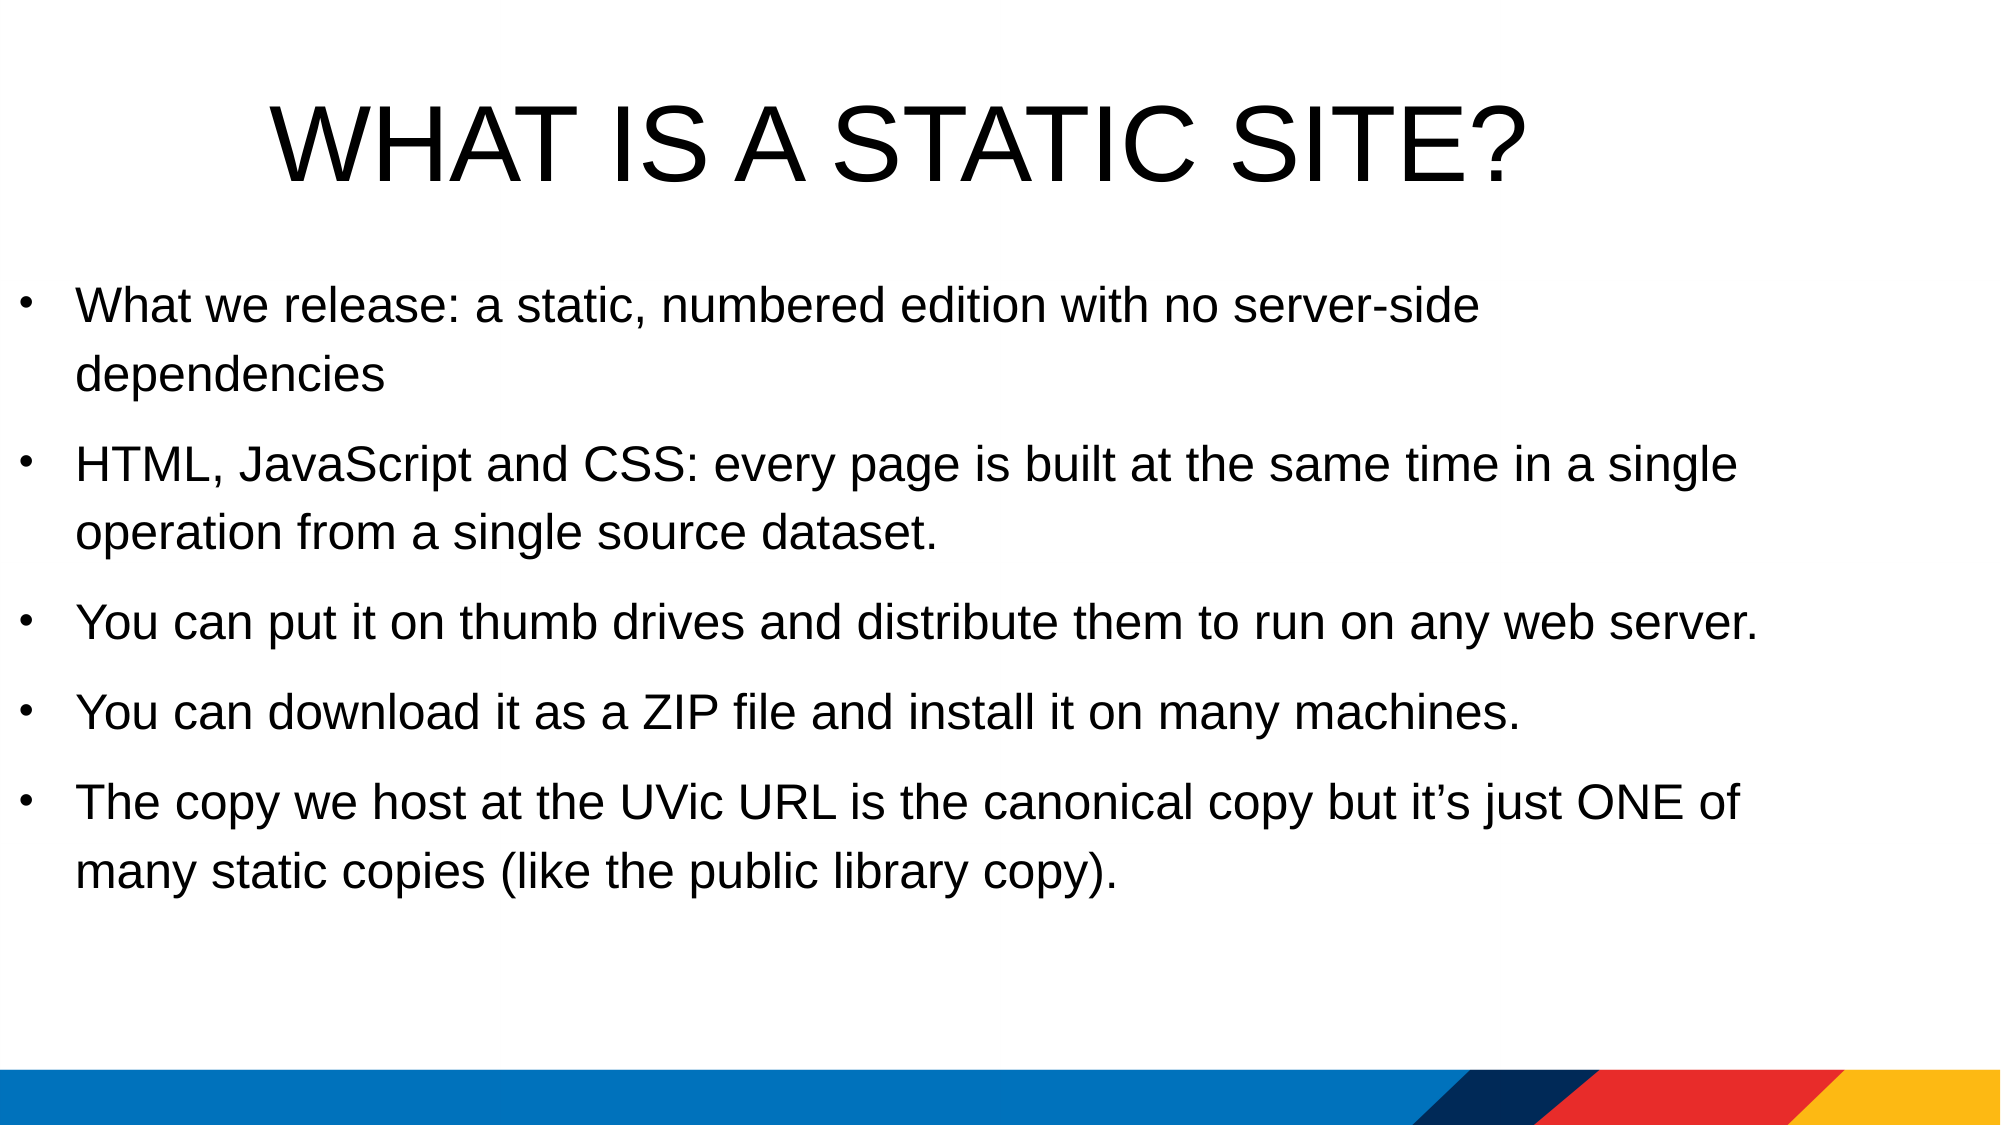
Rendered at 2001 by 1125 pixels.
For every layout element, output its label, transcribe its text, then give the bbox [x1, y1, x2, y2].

title What is a static site? [0, 44, 1800, 233]
picture [0, 0, 2001, 1125]
list What we release: a static, numbered edition with no server-side dependencies HTML, JavaScript and CSS: every page is built at the same time in a single operation from a single source dataset. You can put it on thumb drives and distribute them to run on any web server. You can download it as a ZIP file and install it on many machines. The copy we host at the UVic URL is the canonical copy but it’s just ONE of many static copies (like the public library copy). [0, 263, 1800, 916]
